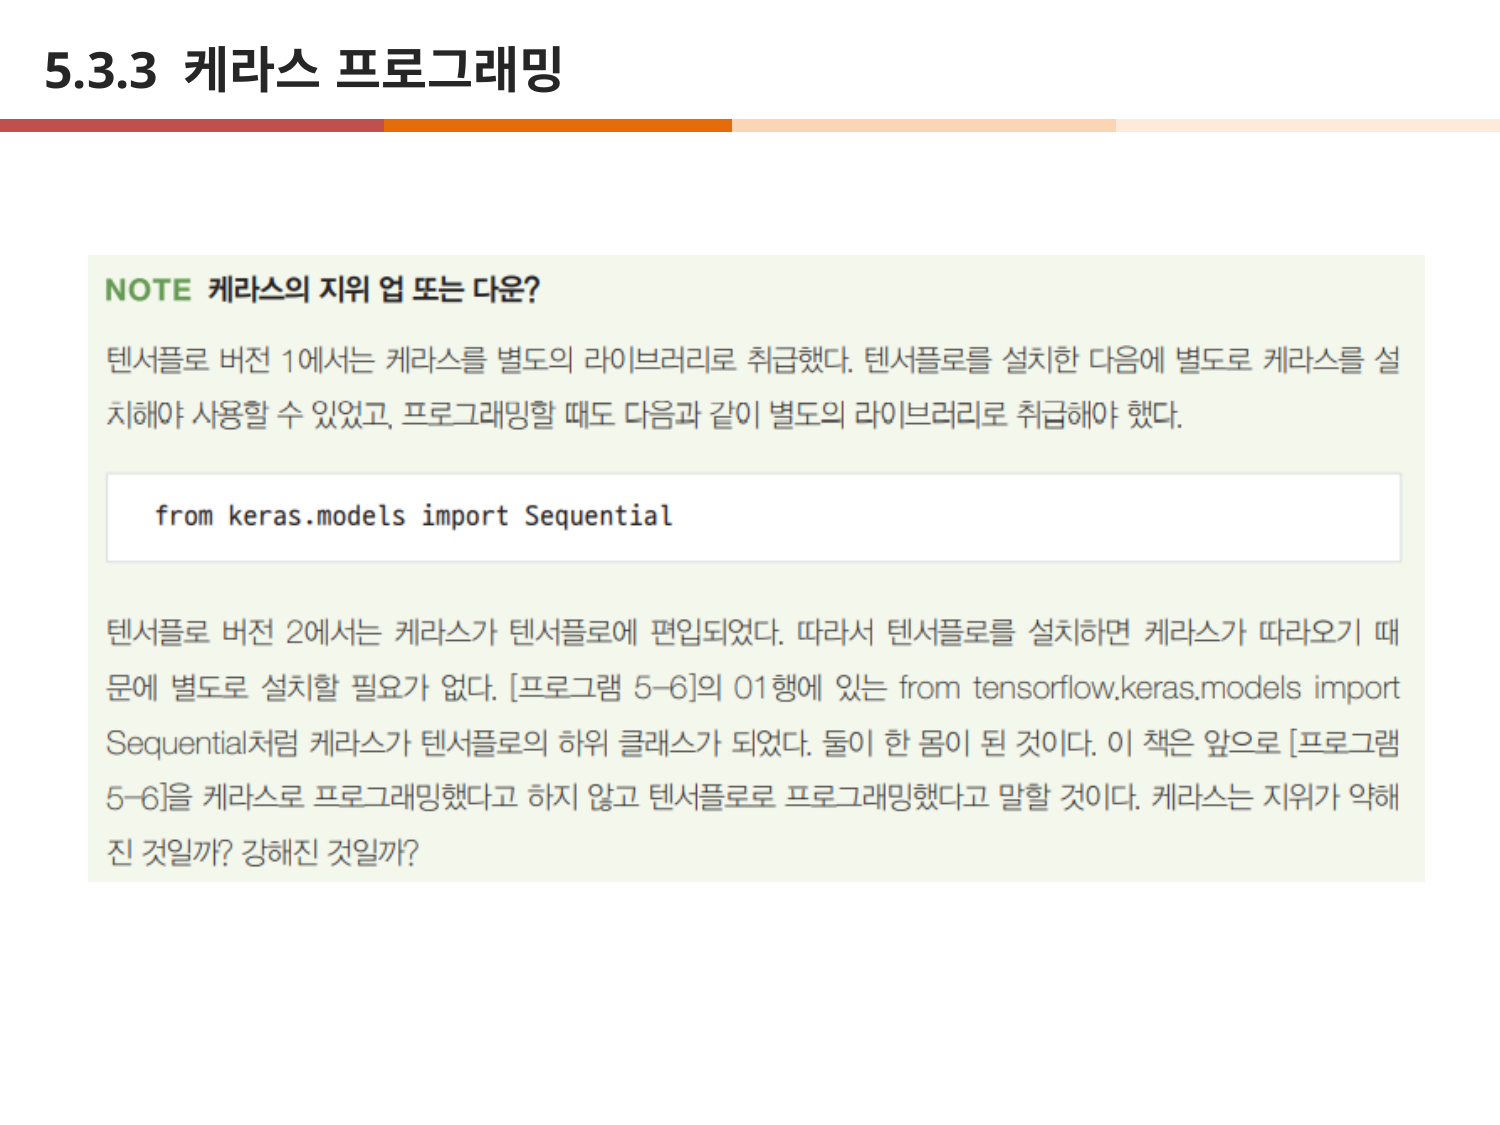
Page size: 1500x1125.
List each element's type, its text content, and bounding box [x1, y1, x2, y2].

picture [88, 255, 1425, 882]
title 5.3.3 케라스 프로그래밍 [29, 23, 1270, 114]
